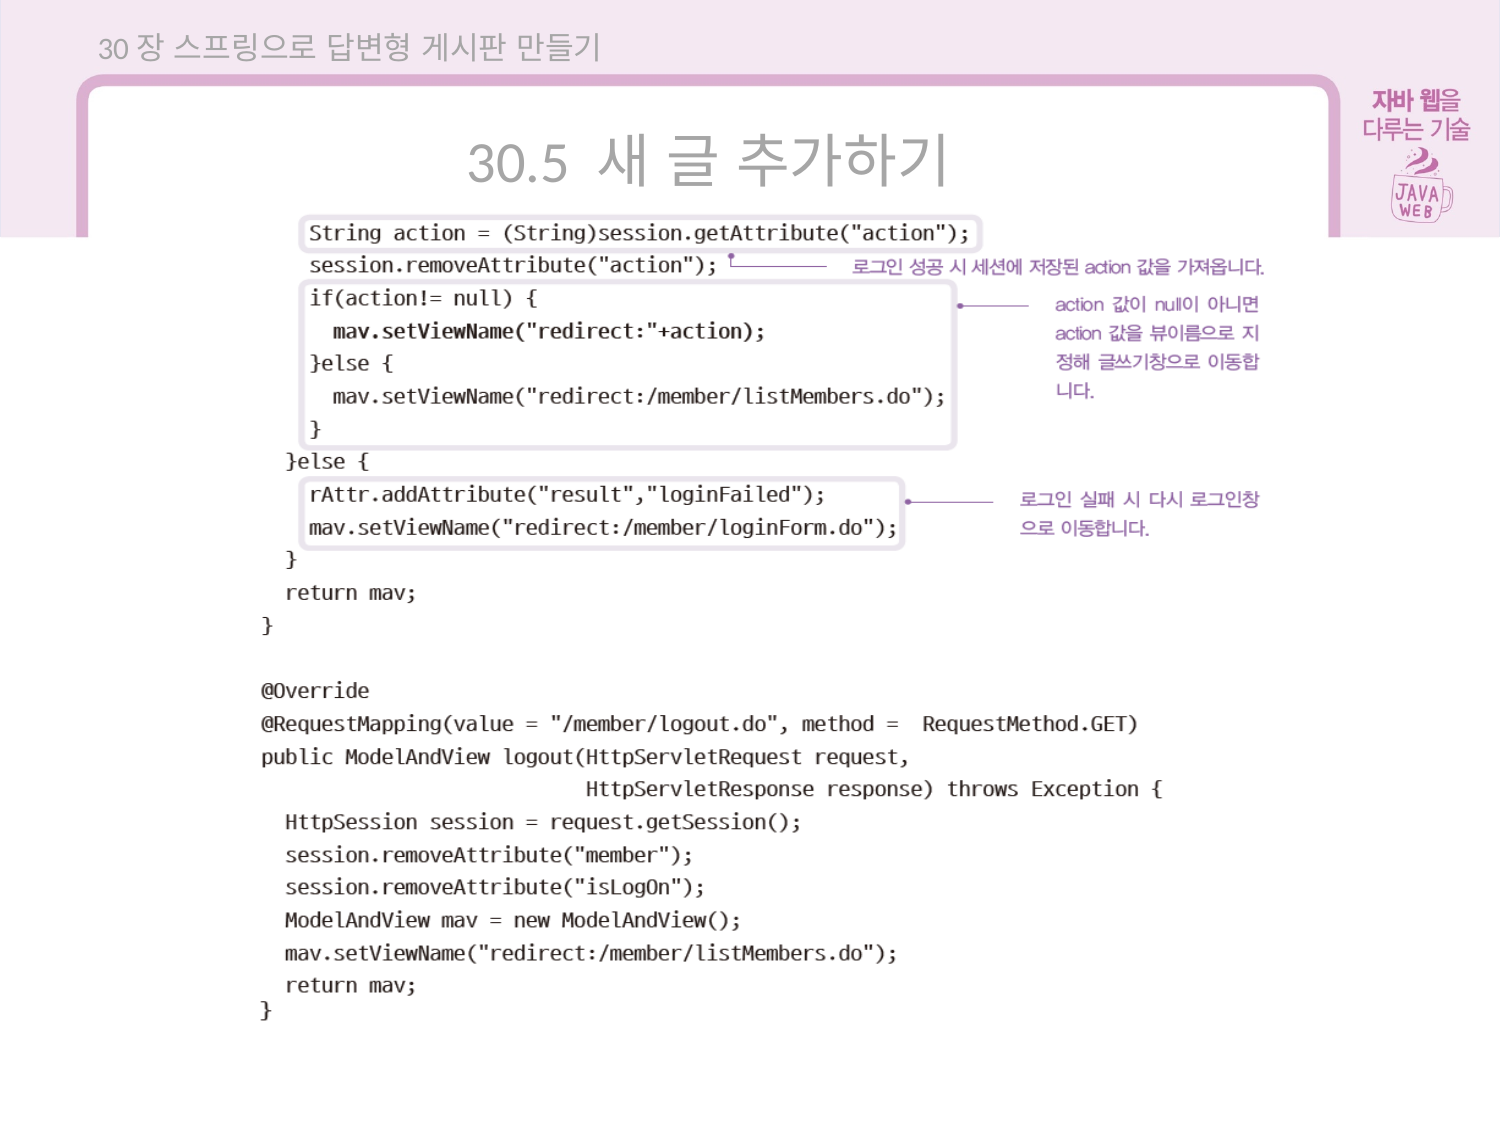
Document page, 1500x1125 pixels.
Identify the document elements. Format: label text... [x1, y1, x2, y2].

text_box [237, 202, 1270, 1025]
text_box 30장 스프링으로 답변형 게시판 만들기 [82, 0, 1133, 74]
text_box 30.5 새 글 추가하기 [96, 117, 1321, 202]
picture [0, 0, 1500, 1125]
